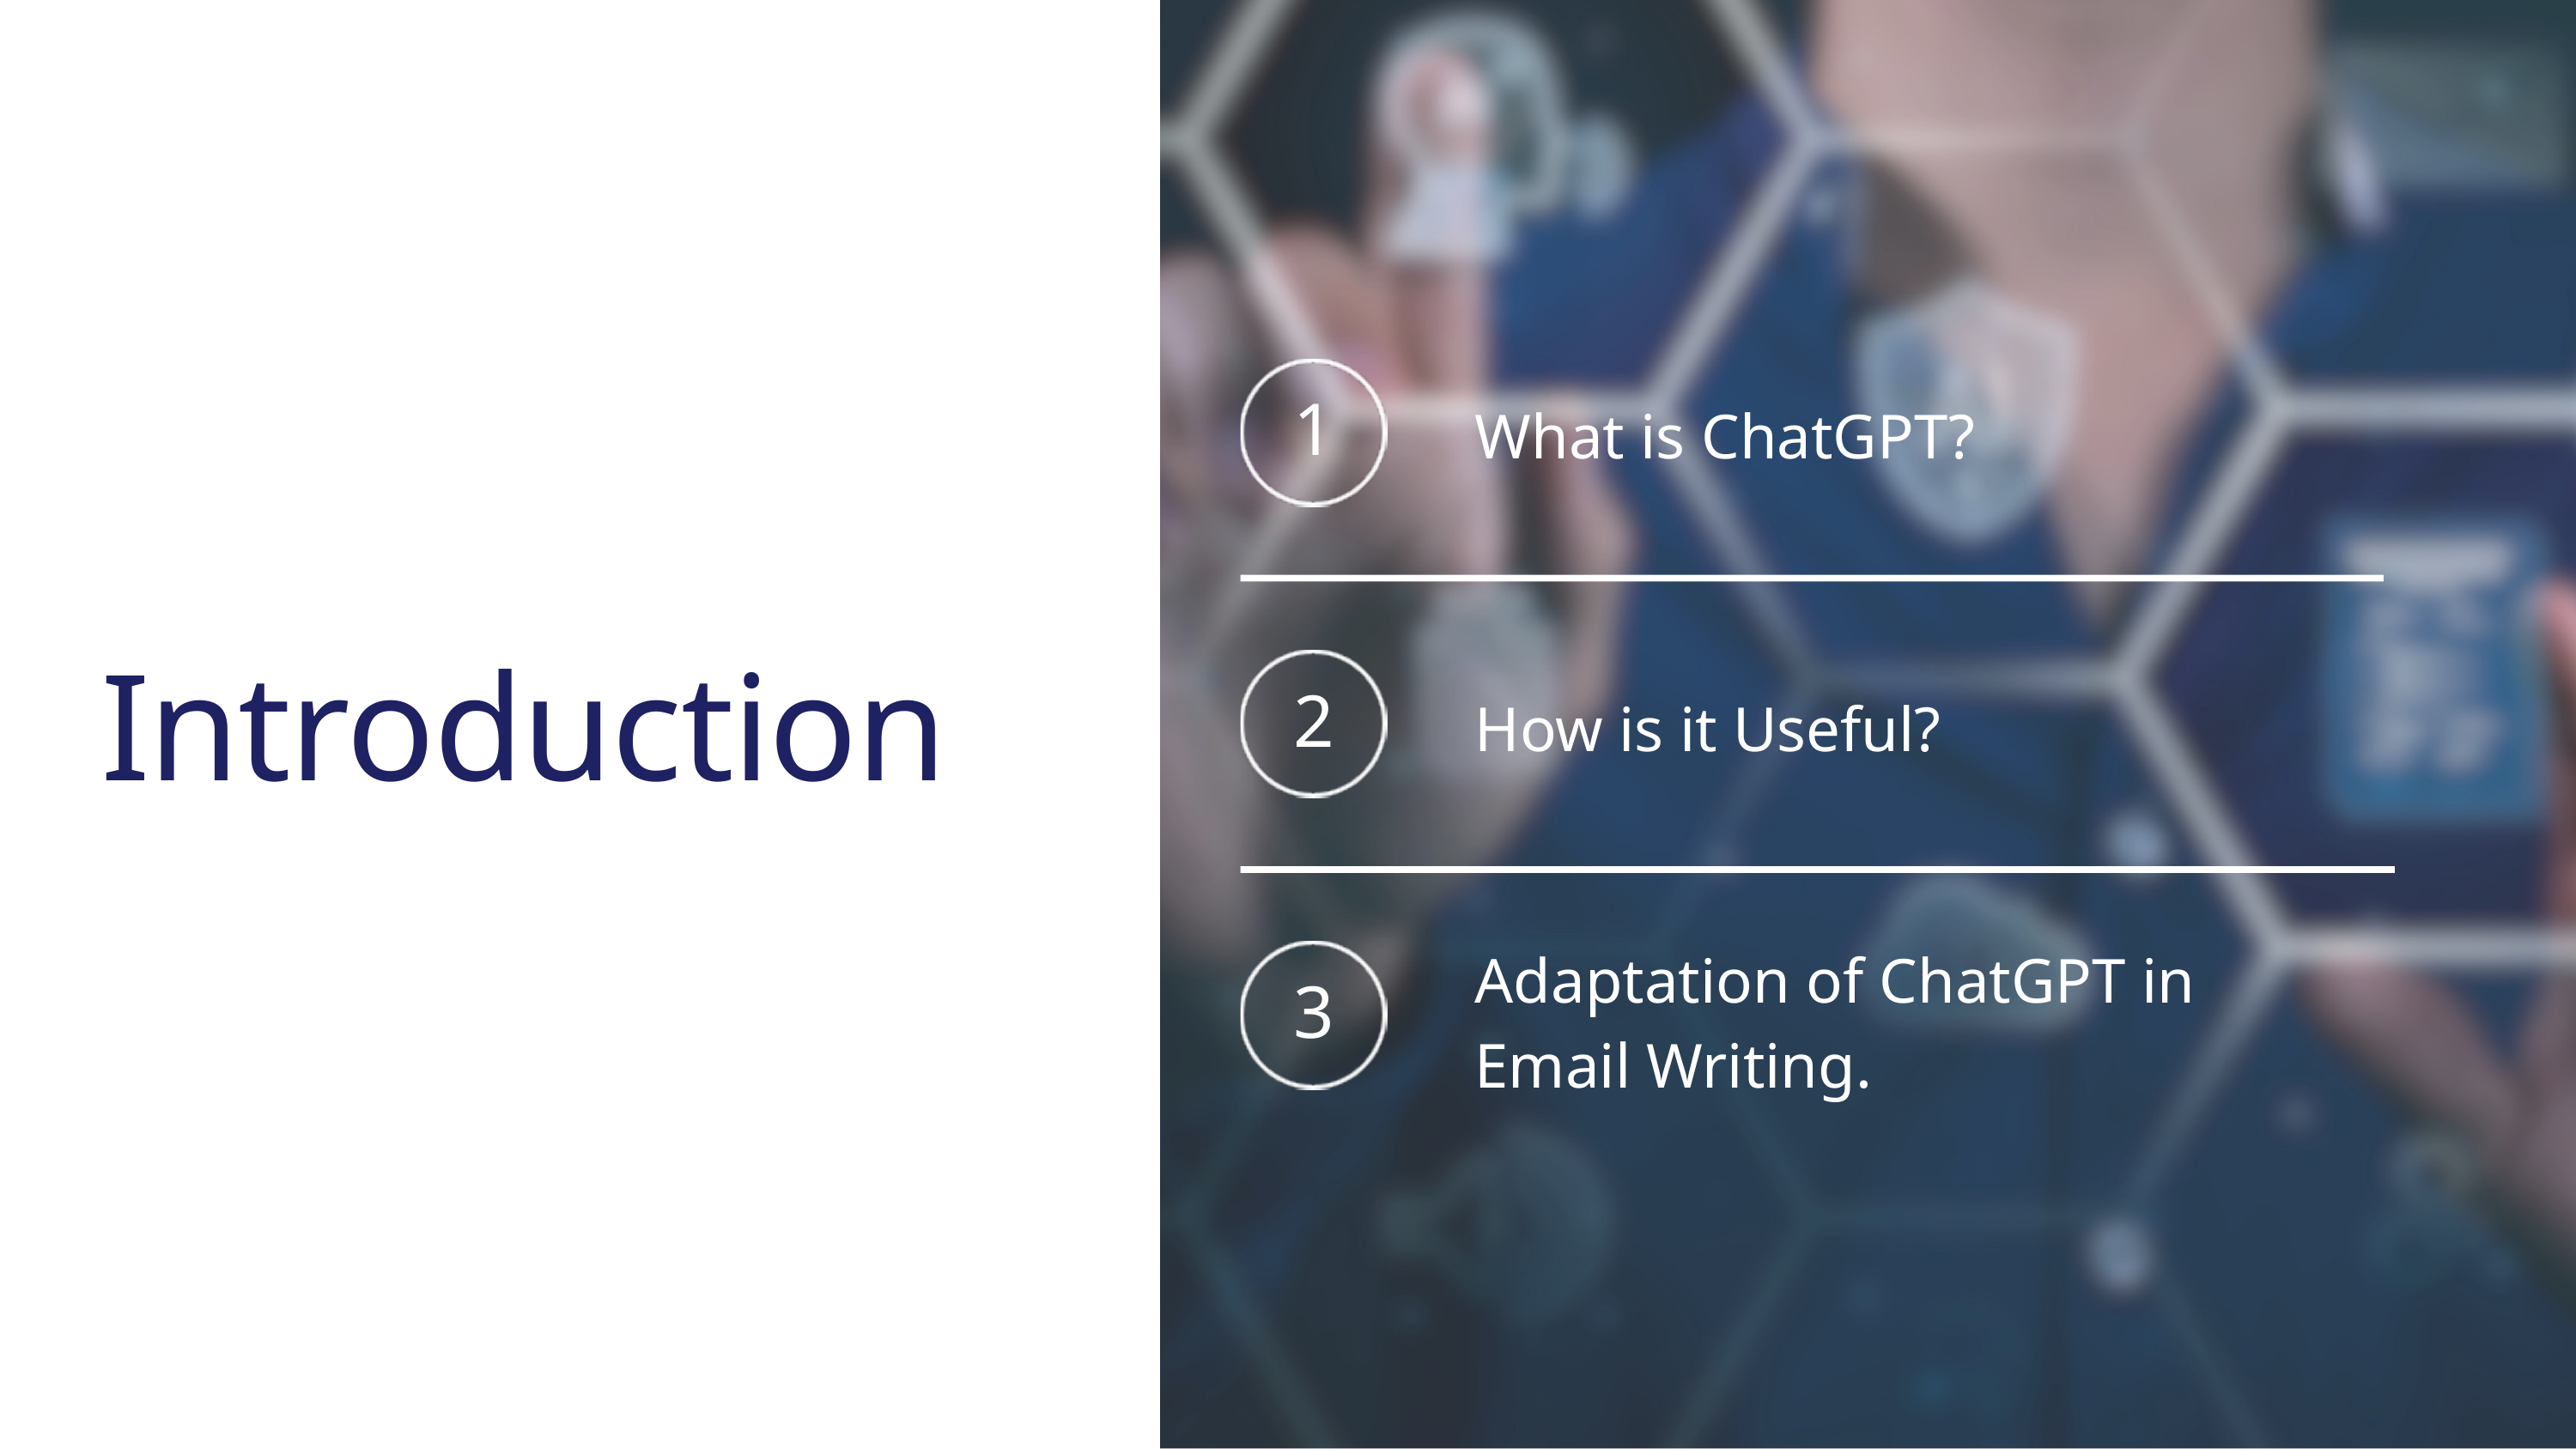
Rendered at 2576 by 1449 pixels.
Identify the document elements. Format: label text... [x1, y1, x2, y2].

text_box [1240, 650, 1388, 799]
text_box How is it Useful? [1474, 678, 2279, 764]
text_box What is ChatGPT? [1474, 385, 2279, 471]
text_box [1240, 941, 1388, 1090]
text_box Adaptation of ChatGPT in Email Writing. [1474, 930, 2279, 1100]
text_box [1160, 0, 2576, 1449]
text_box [1240, 358, 1388, 507]
text_box Introduction [100, 648, 1073, 810]
